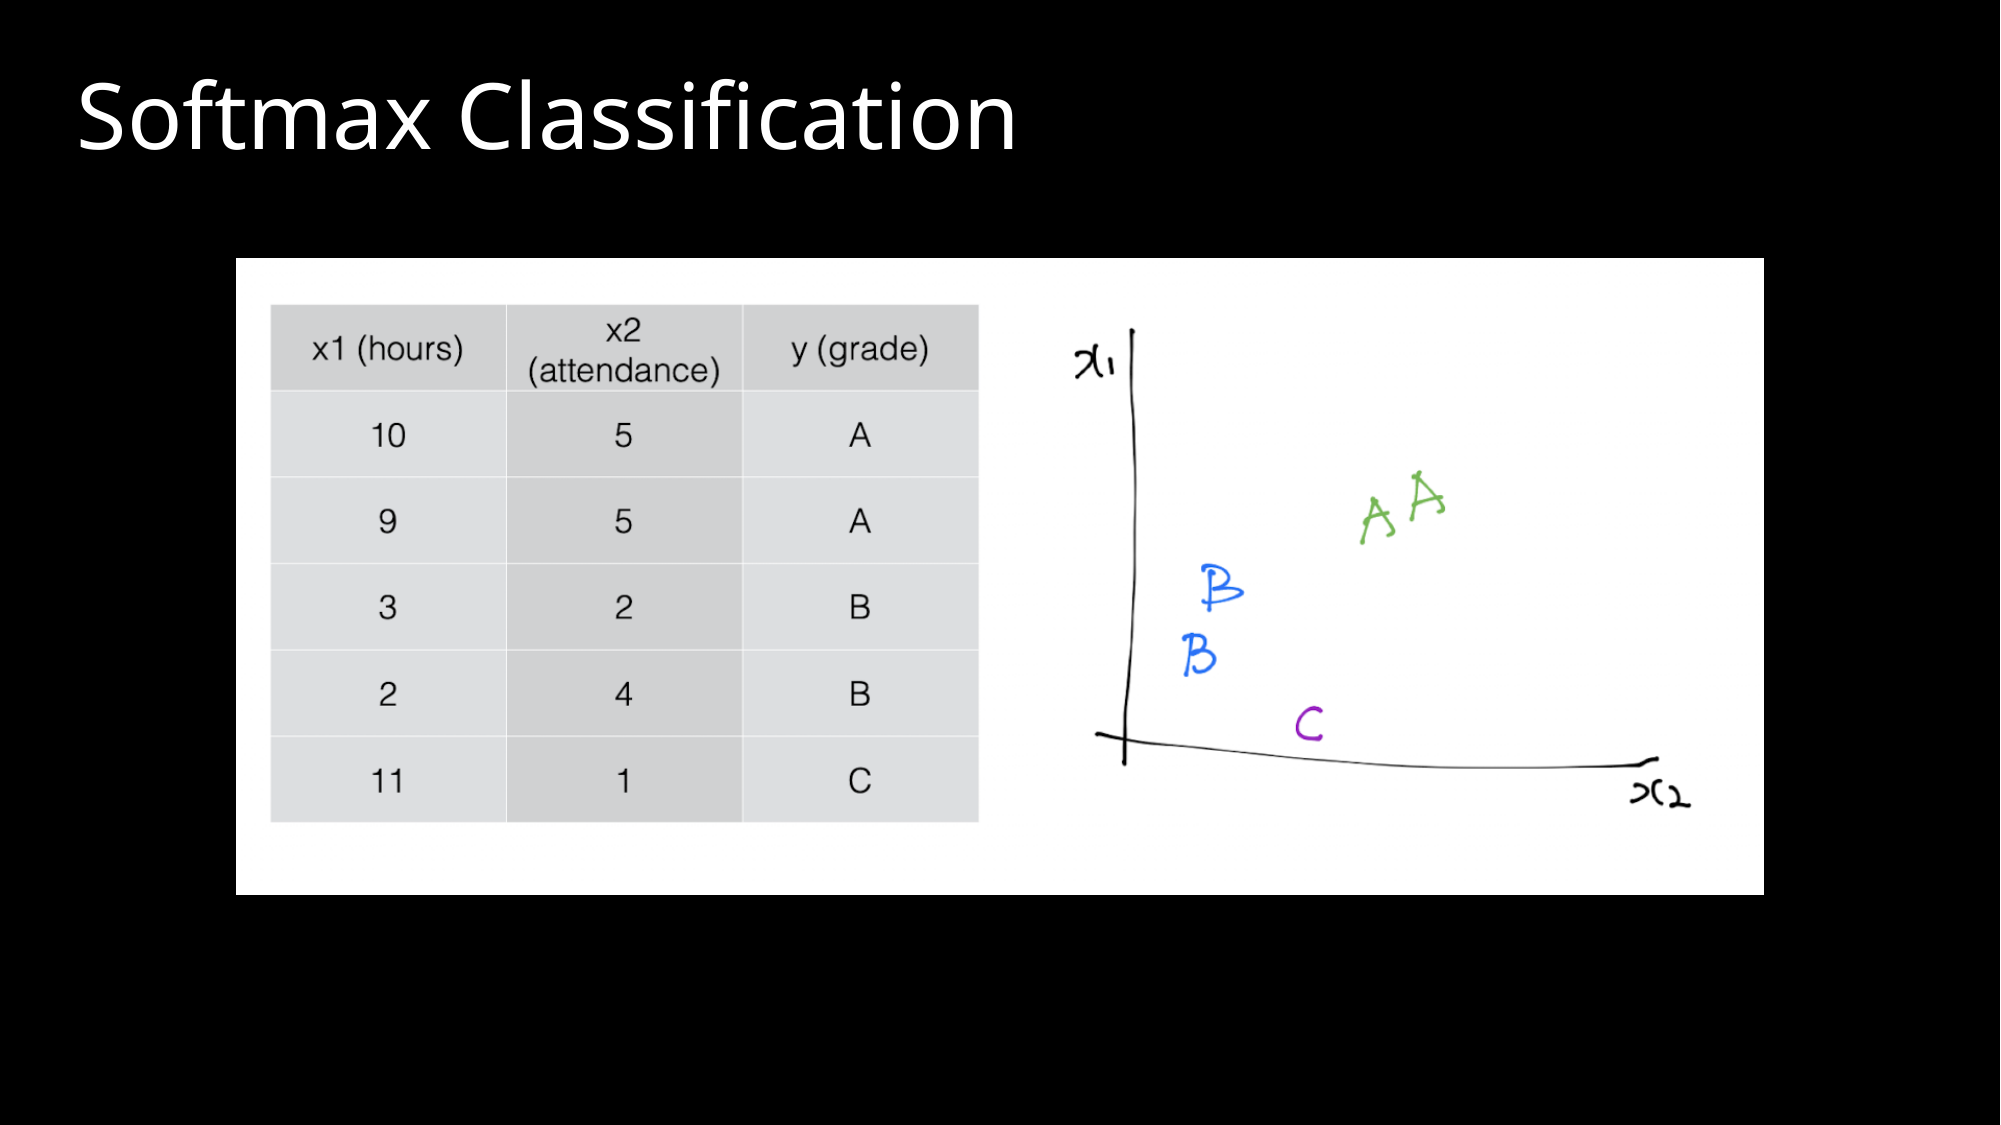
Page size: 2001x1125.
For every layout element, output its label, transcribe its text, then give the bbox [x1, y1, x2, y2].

picture [236, 258, 1764, 895]
text_box Softmax Classification [62, 50, 1150, 176]
